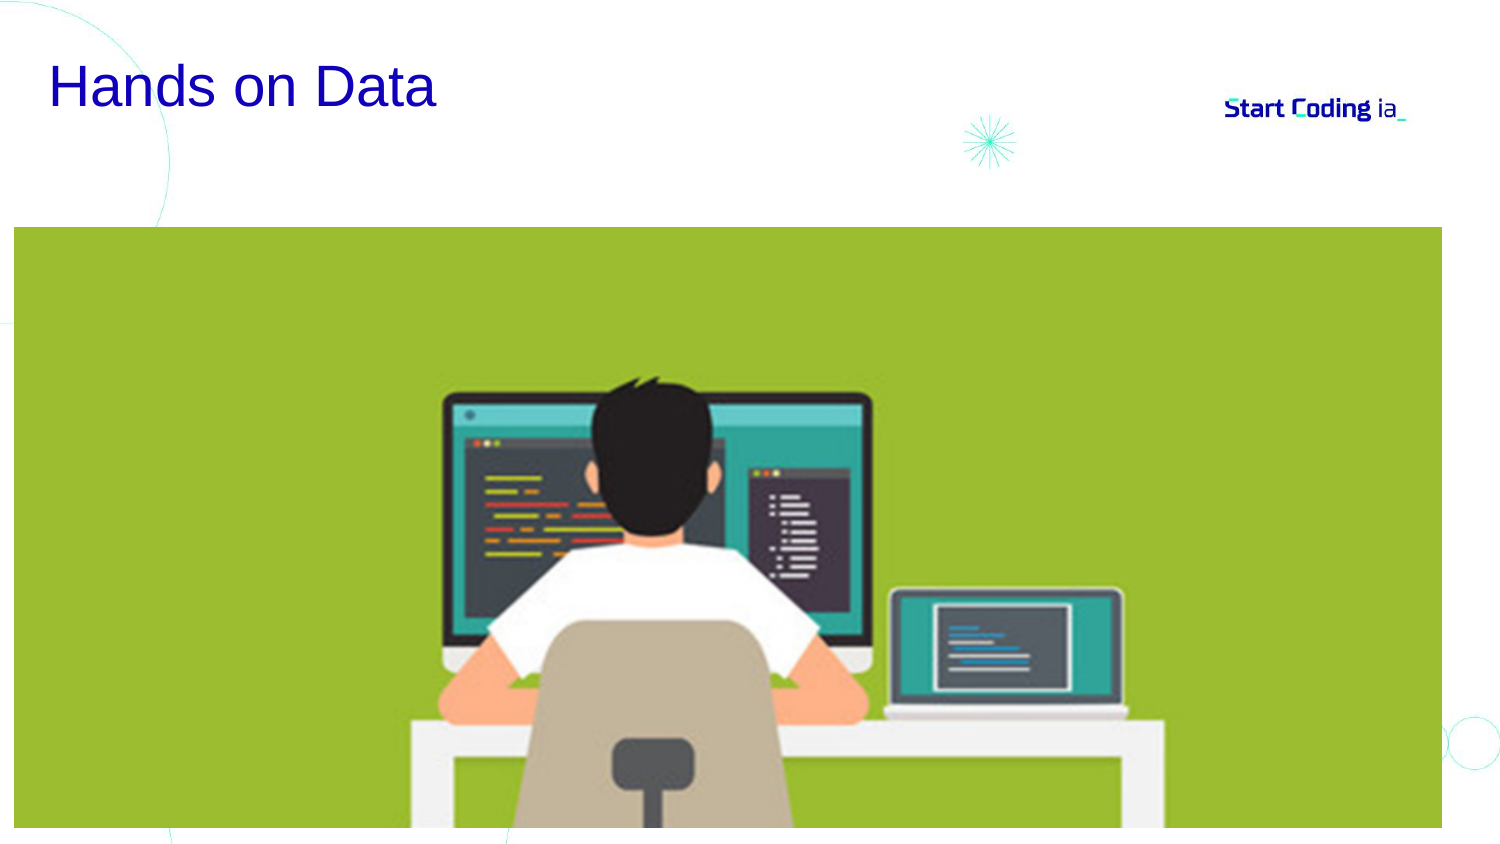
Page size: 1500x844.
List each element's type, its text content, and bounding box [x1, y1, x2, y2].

title Hands on Data [33, 33, 897, 194]
picture [0, 0, 1500, 844]
